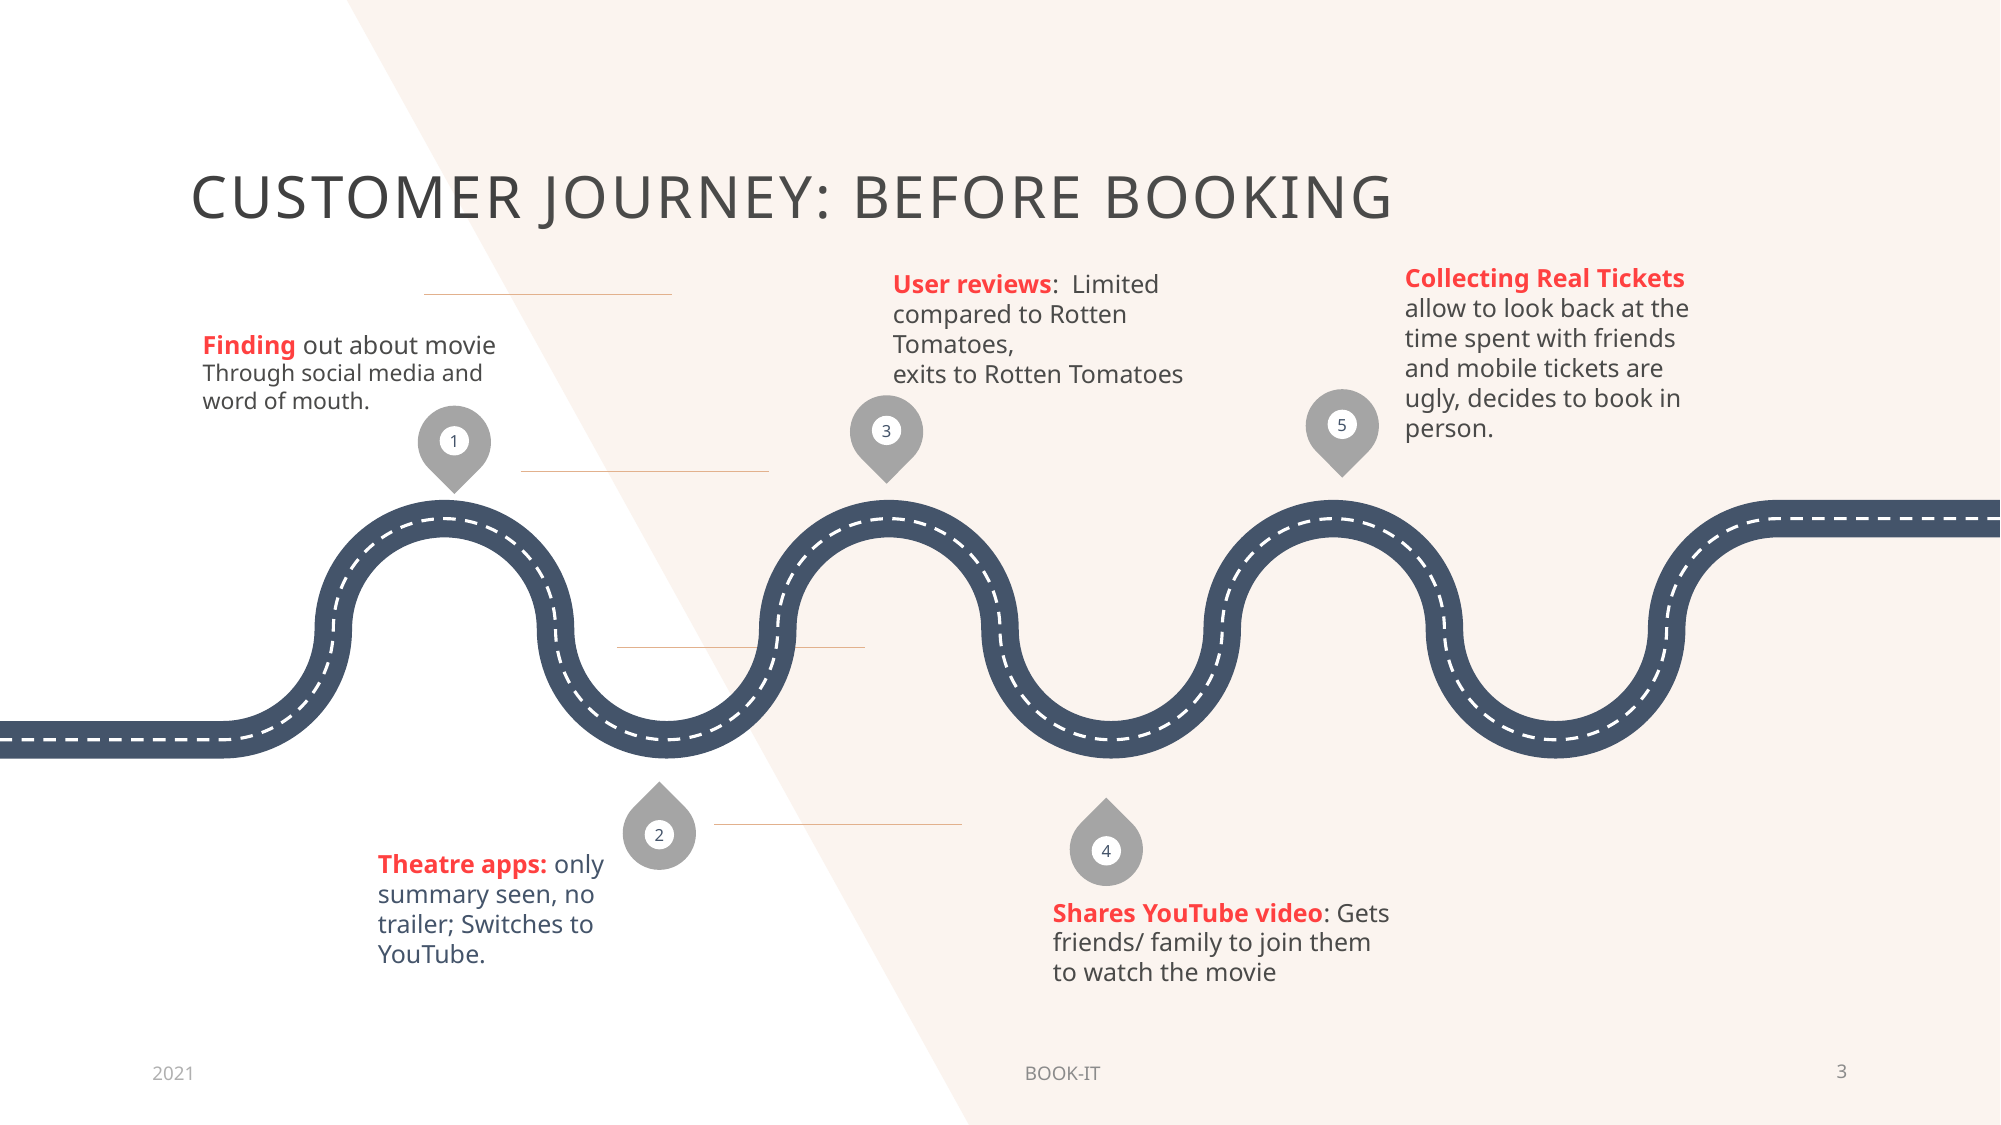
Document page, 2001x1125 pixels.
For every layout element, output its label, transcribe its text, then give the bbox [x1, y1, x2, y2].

footer BOOK-IT [1009, 1042, 1307, 1103]
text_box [1054, 797, 1159, 902]
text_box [834, 380, 939, 484]
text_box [622, 796, 696, 870]
text_box Theatre apps: only summary seen, no trailer; Switches to YouTube. [377, 848, 660, 966]
text_box Finding out about movie Through social media and word of mouth. [202, 320, 523, 414]
slide_number 2021 [137, 1042, 588, 1103]
text_box Collecting Real Tickets allow to look back at the time spent with friends and mobile tickets are ugly, decides to book in person. [1405, 278, 1725, 443]
slide_number 3 [1773, 1042, 1863, 1103]
text_box Shares YouTube video: Gets friends/ family to join them to watch the movie [1052, 896, 1392, 987]
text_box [1290, 373, 1394, 478]
text_box [0, 518, 2000, 740]
text_box User reviews: Limited compared to Rotten Tomatoes, exits to Rotten Tomatoes [892, 315, 1251, 389]
title Customer journey: before booking [190, 144, 1818, 232]
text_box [402, 390, 507, 494]
